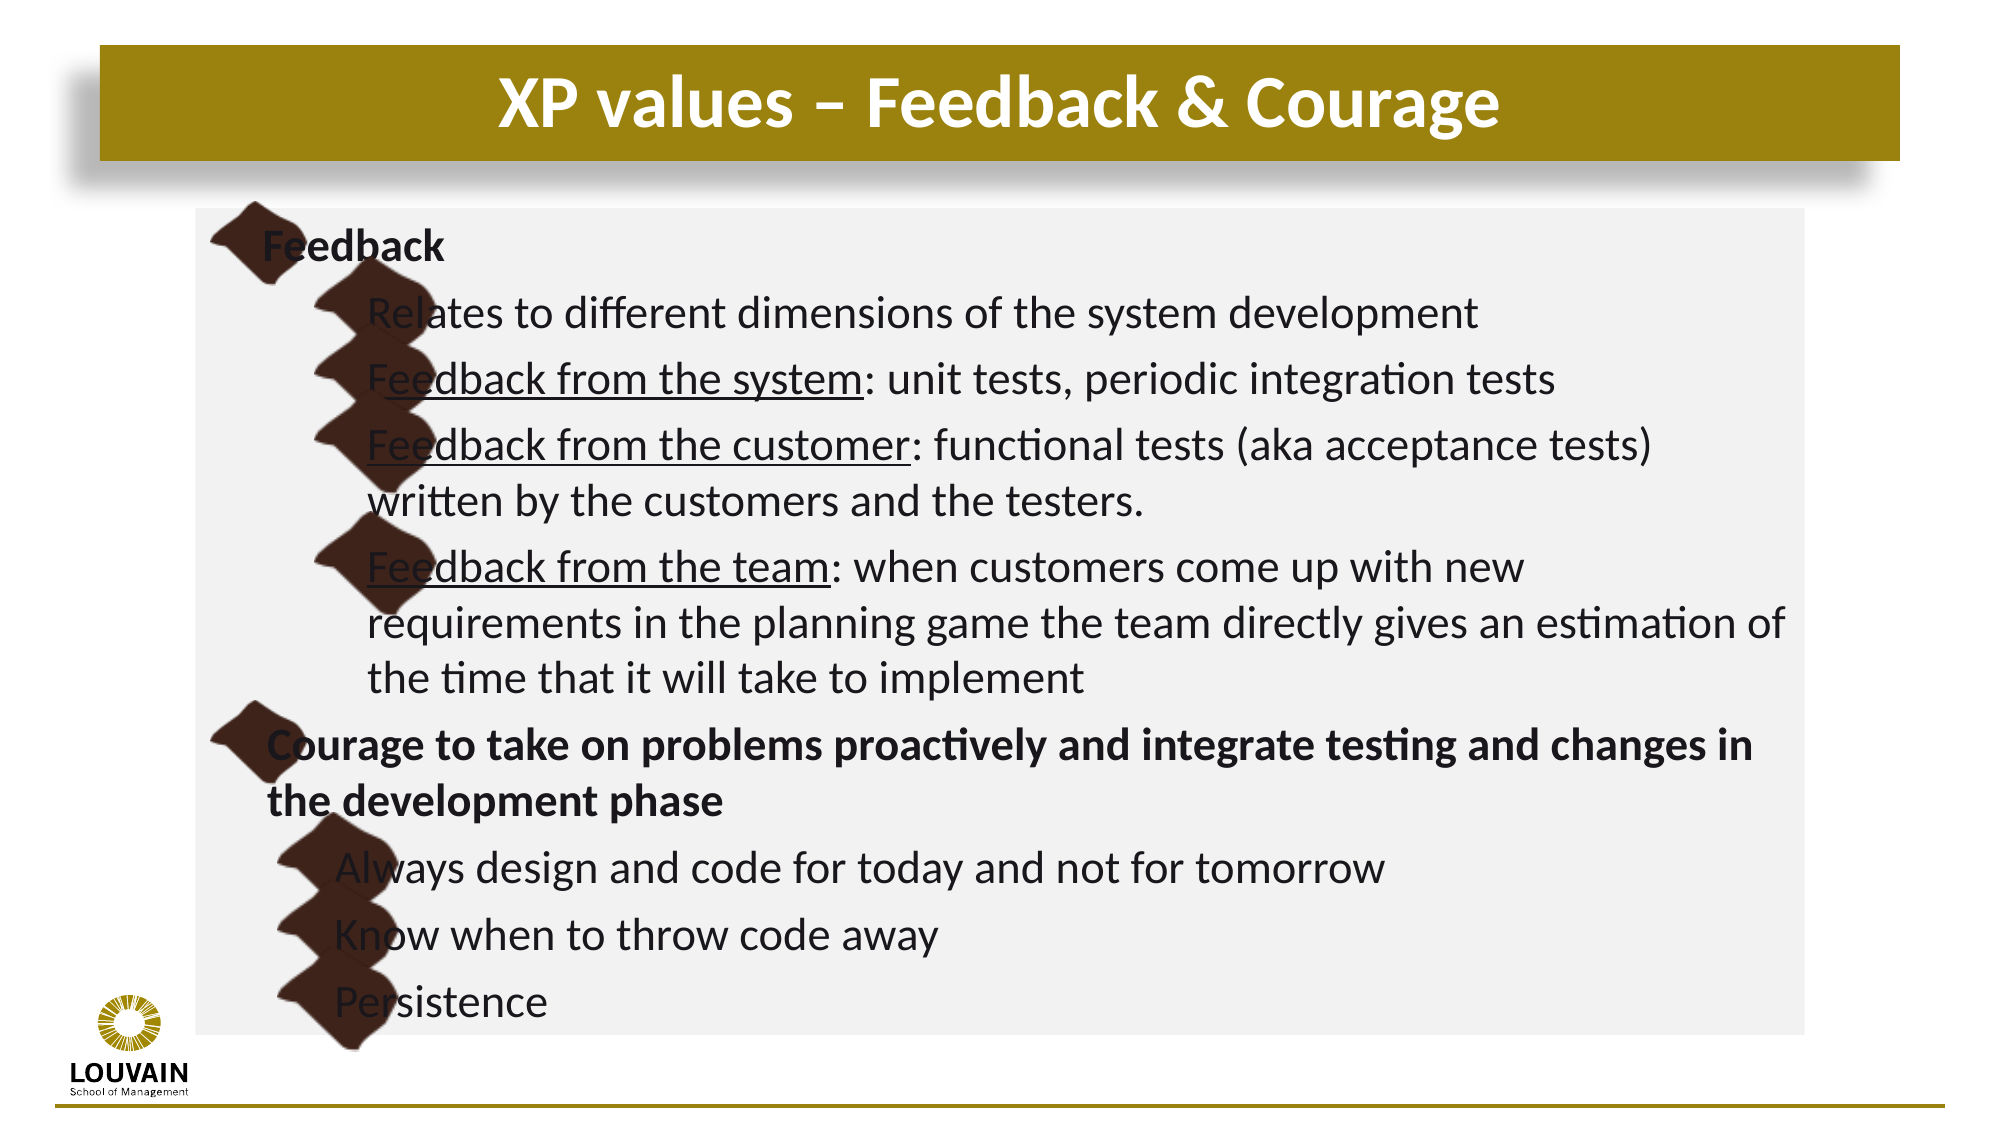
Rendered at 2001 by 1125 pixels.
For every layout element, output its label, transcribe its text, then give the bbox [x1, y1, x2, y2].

picture [314, 511, 439, 617]
picture [314, 256, 439, 495]
picture [210, 201, 309, 286]
picture [277, 812, 401, 1052]
title XP values – Feedback & Courage [99, 45, 1900, 161]
picture [210, 700, 309, 785]
list Feedback Relates to different dimensions of the system development Feedback from the system: unit tests, periodic integration tests Feedback from the customer: functional tests (aka acceptance tests) written by the customers and the testers. Feedback from the team: when customers come up with new requirements in the planning game the team directly gives an estimation of the time that it will take to implement Courage to take on problems proactively and integrate testing and changes in the development phase Always design and code for today and not for tomorrow Know when to throw code away Persistence [195, 208, 1805, 1035]
